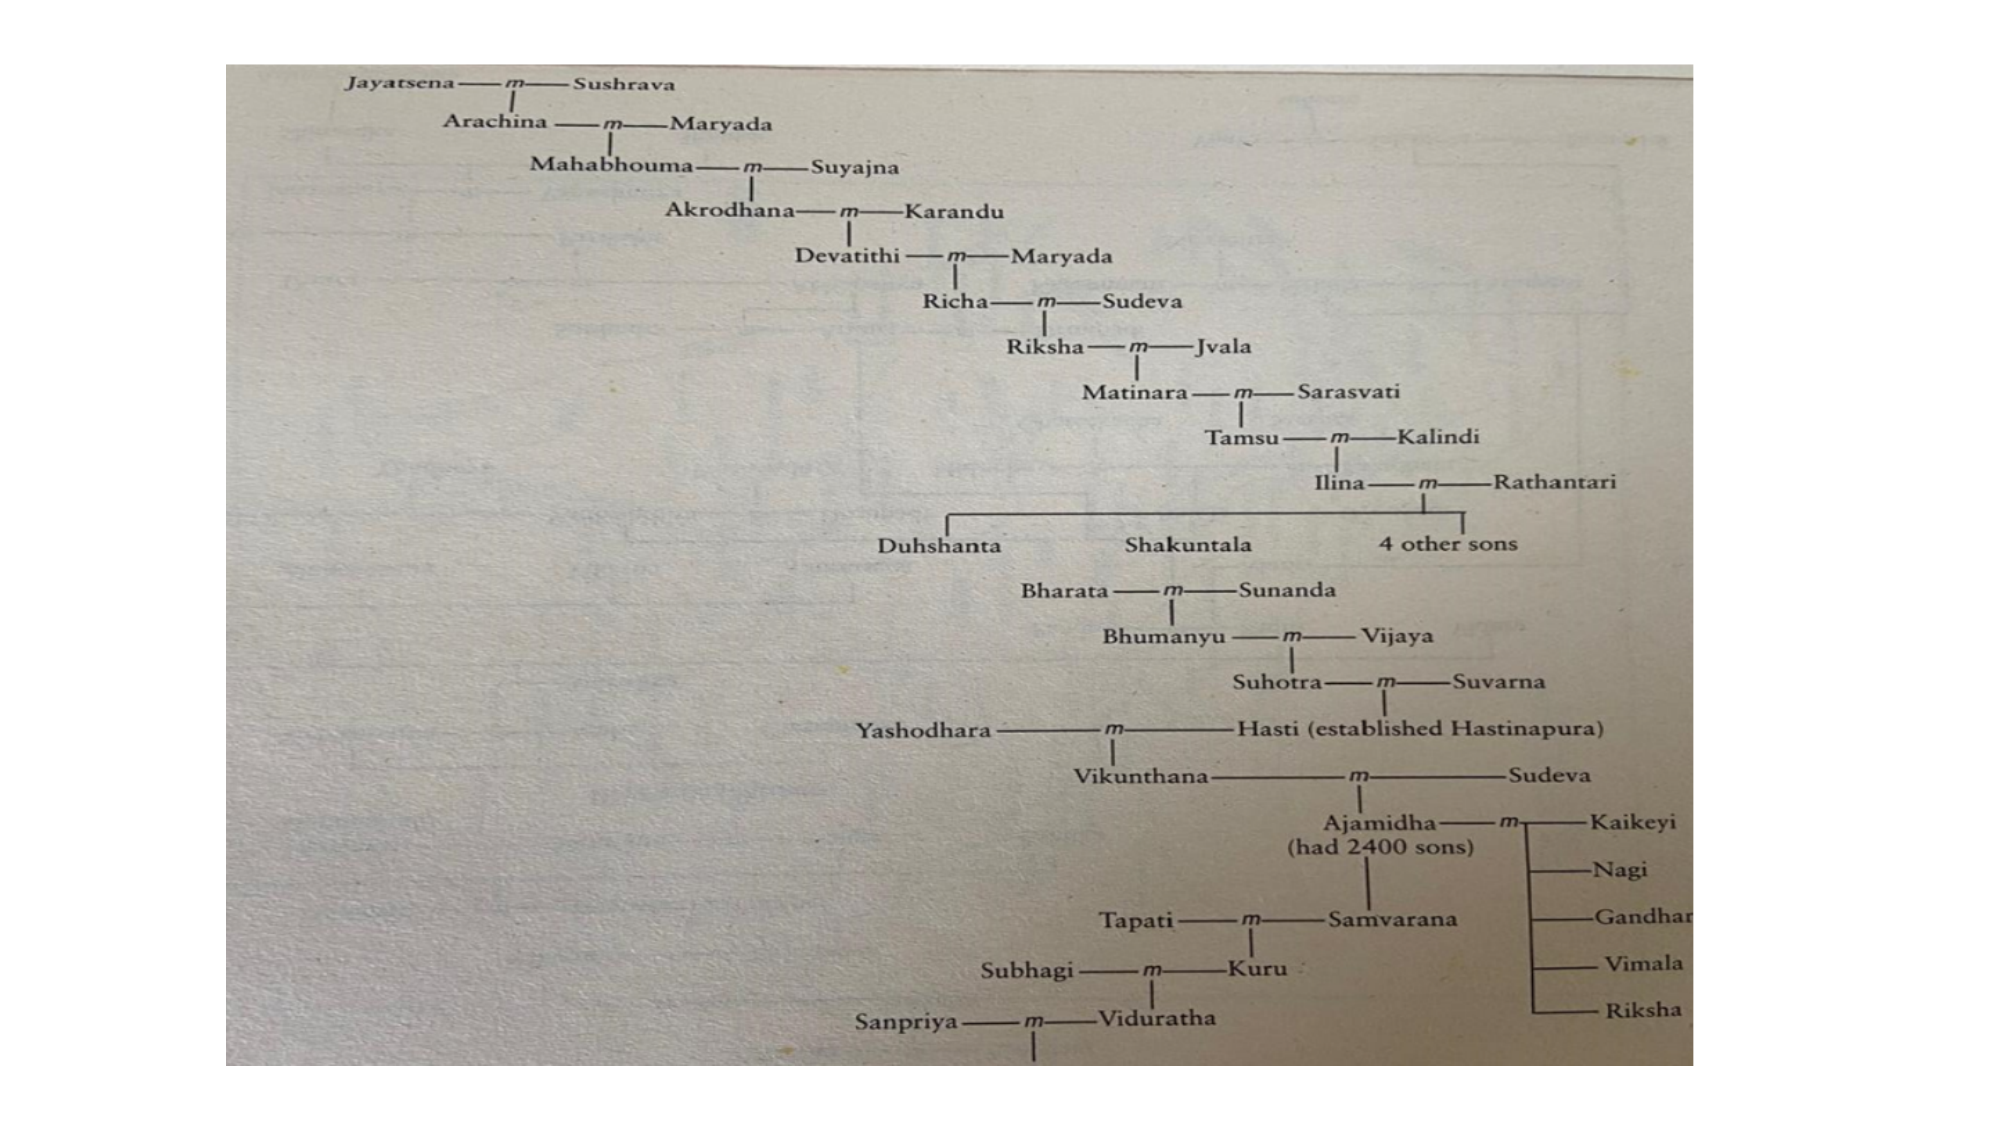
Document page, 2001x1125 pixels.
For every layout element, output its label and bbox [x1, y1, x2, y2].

picture [226, 0, 1694, 1125]
